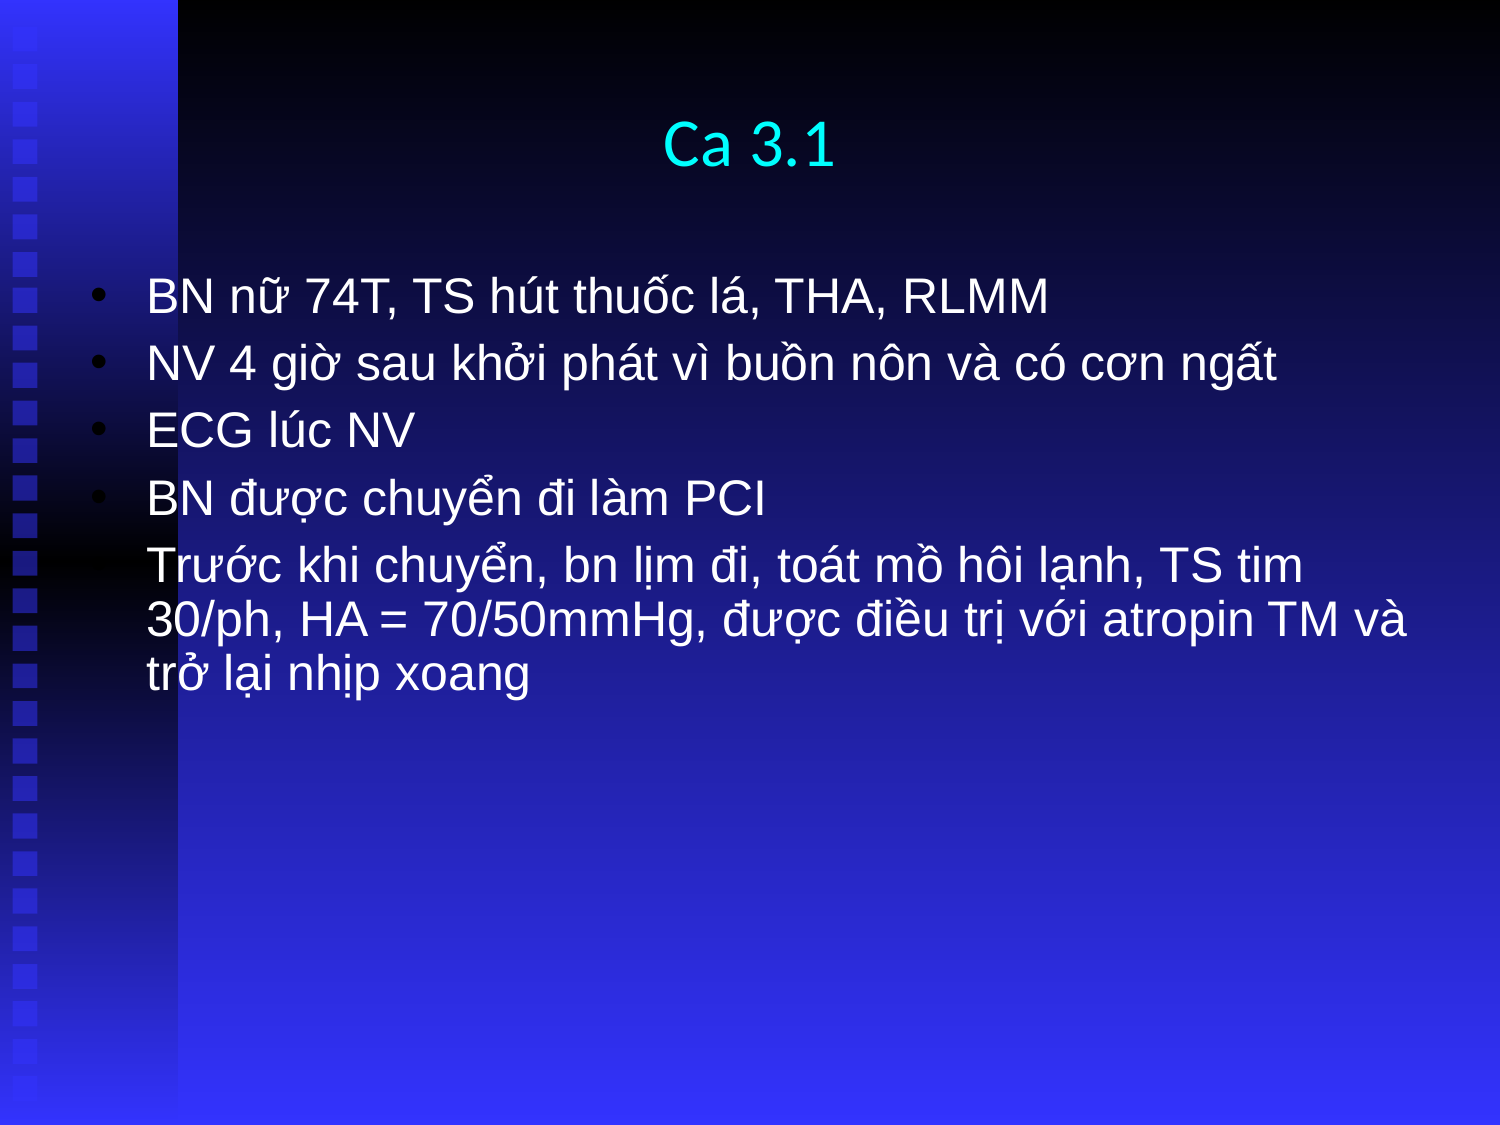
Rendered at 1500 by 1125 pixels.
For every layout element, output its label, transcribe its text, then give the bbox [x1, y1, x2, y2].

title Ca 3.1 [75, 45, 1425, 233]
list BN nữ 74T, TS hút thuốc lá, THA, RLMM NV 4 giờ sau khởi phát vì buồn nôn và có cơn ngất ECG lúc NV BN được chuyển đi làm PCI Trước khi chuyển, bn lịm đi, toát mồ hôi lạnh, TS tim 30/ph, HA = 70/50mmHg, được điều trị với atropin TM và trở lại nhịp xoang [75, 262, 1425, 1005]
